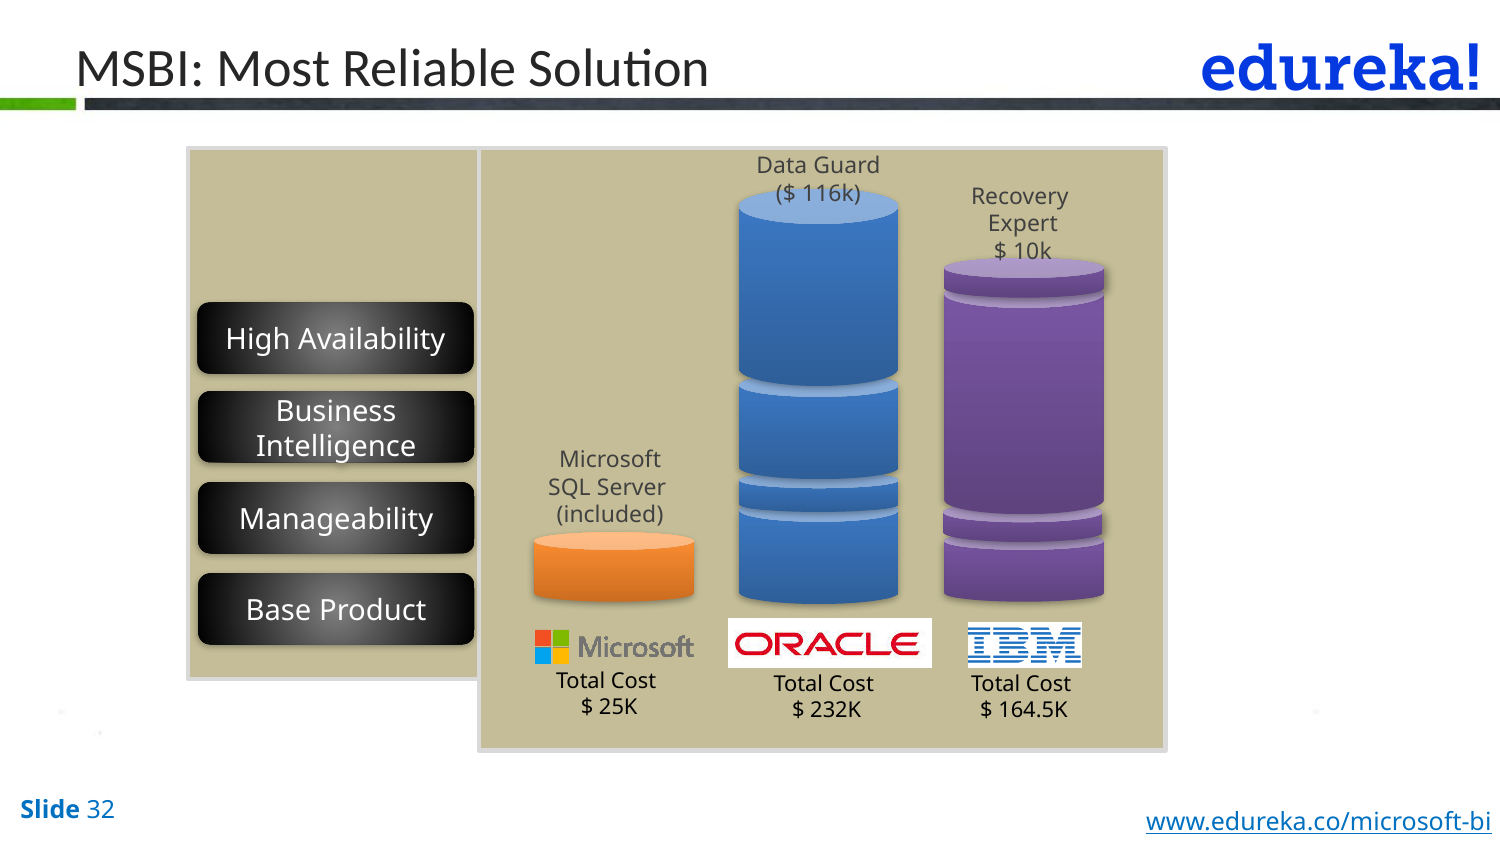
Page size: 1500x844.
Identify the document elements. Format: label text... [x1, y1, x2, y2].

text_box Manageability [198, 482, 475, 554]
picture [0, 0, 1500, 844]
text_box Total Cost $ 25K [496, 659, 714, 727]
text_box Total Cost $ 232K [714, 661, 939, 729]
text_box Microsoft SQL Server (included) [525, 437, 695, 535]
text_box [943, 511, 1103, 542]
text_box [739, 479, 899, 512]
text_box [739, 514, 899, 605]
text_box [739, 382, 899, 480]
text_box Data Guard ($ 116k) [733, 143, 903, 214]
text_box Recovery Expert $ 10k [938, 173, 1108, 272]
text_box [944, 272, 1104, 298]
text_box [534, 535, 694, 602]
text_box Business Intelligence [198, 391, 475, 463]
text_box [944, 541, 1104, 602]
text_box [738, 214, 899, 386]
text_box [186, 146, 477, 681]
text_box Total Cost $ 164.5K [911, 662, 1137, 730]
text_box High Availability [197, 302, 474, 374]
text_box [477, 146, 1168, 753]
text_box MSBI: Most Reliable Solution [60, 25, 963, 97]
text_box [944, 296, 1104, 515]
text_box Base Product [198, 573, 475, 645]
